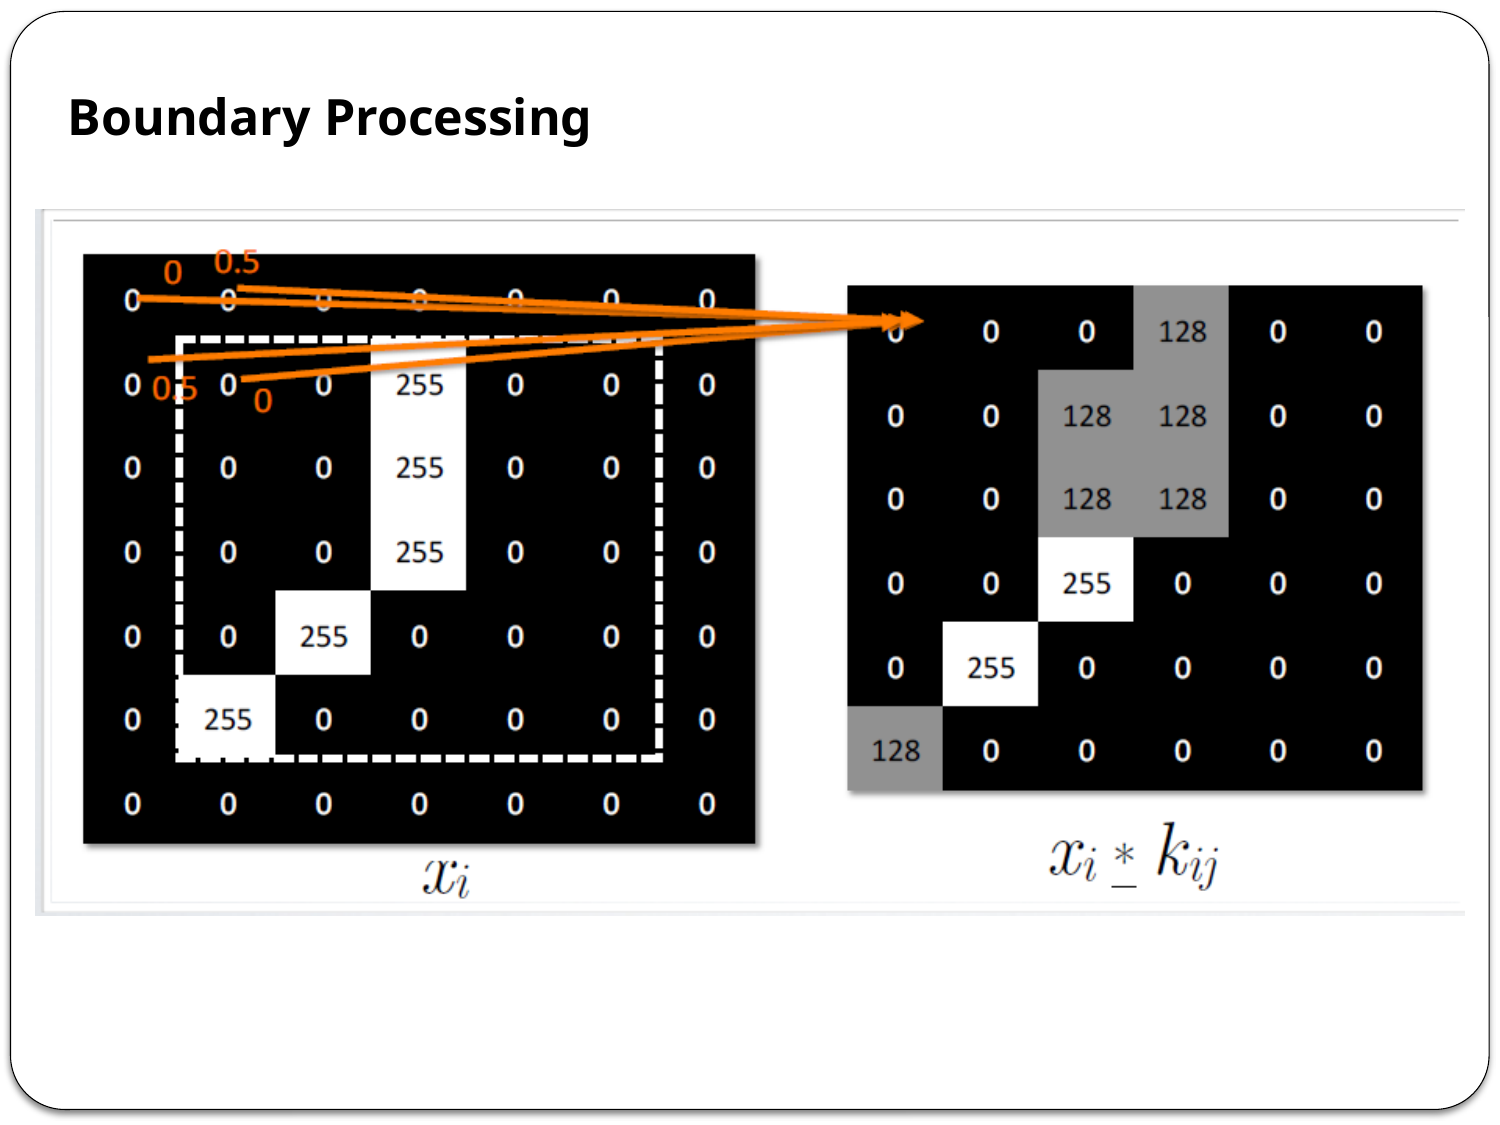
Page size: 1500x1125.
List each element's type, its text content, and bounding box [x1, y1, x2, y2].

text_box Boundary Processing [53, 78, 608, 153]
picture [34, 209, 1466, 916]
